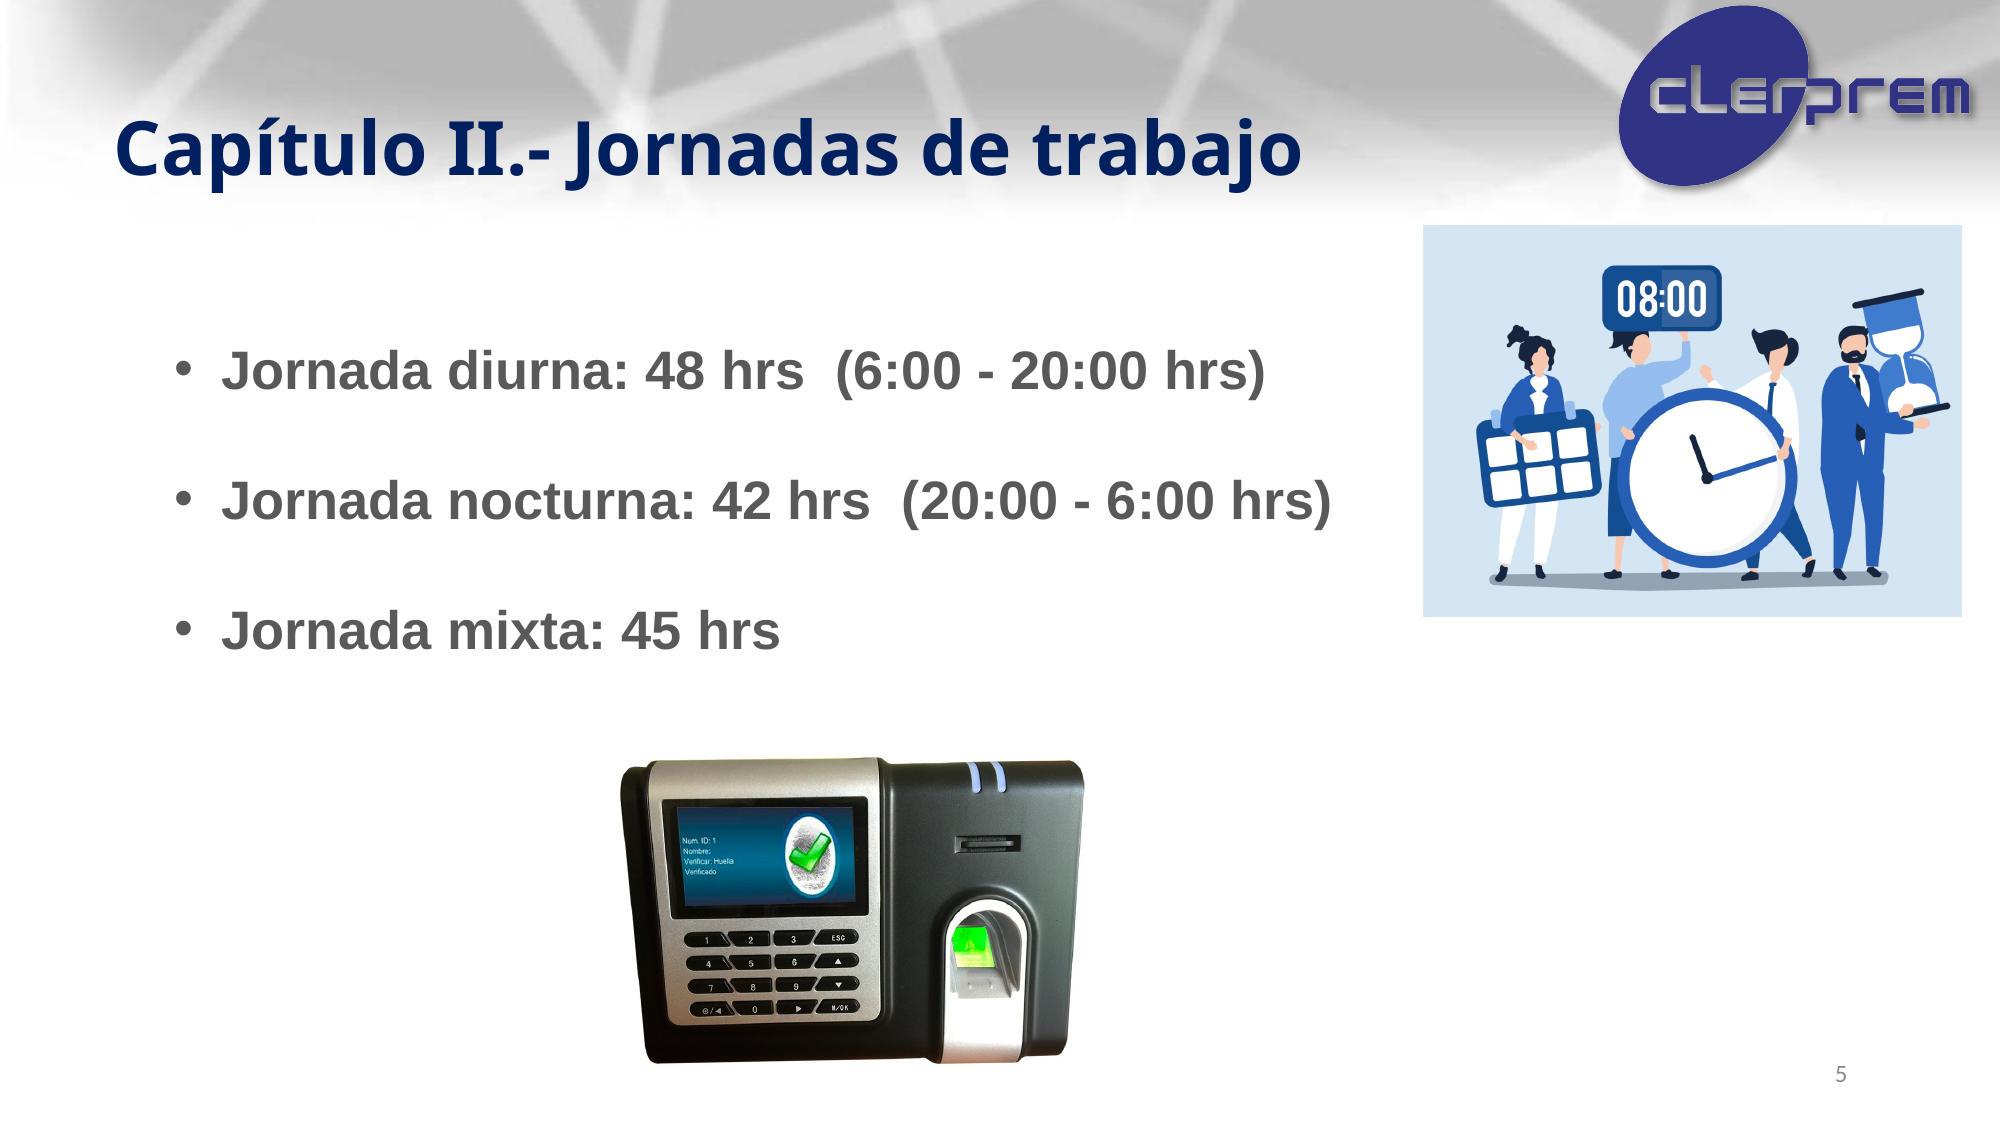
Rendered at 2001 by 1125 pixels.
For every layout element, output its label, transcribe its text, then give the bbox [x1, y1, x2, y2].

slide_number 5 [1412, 1042, 1863, 1103]
picture [0, 0, 2000, 617]
picture [609, 748, 1094, 1073]
text_box Jornada diurna: 48 hrs (6:00 - 20:00 hrs) Jornada nocturna: 42 hrs (20:00 - 6:00 hrs) Jornada mixta: 45 hrs [159, 263, 1503, 733]
